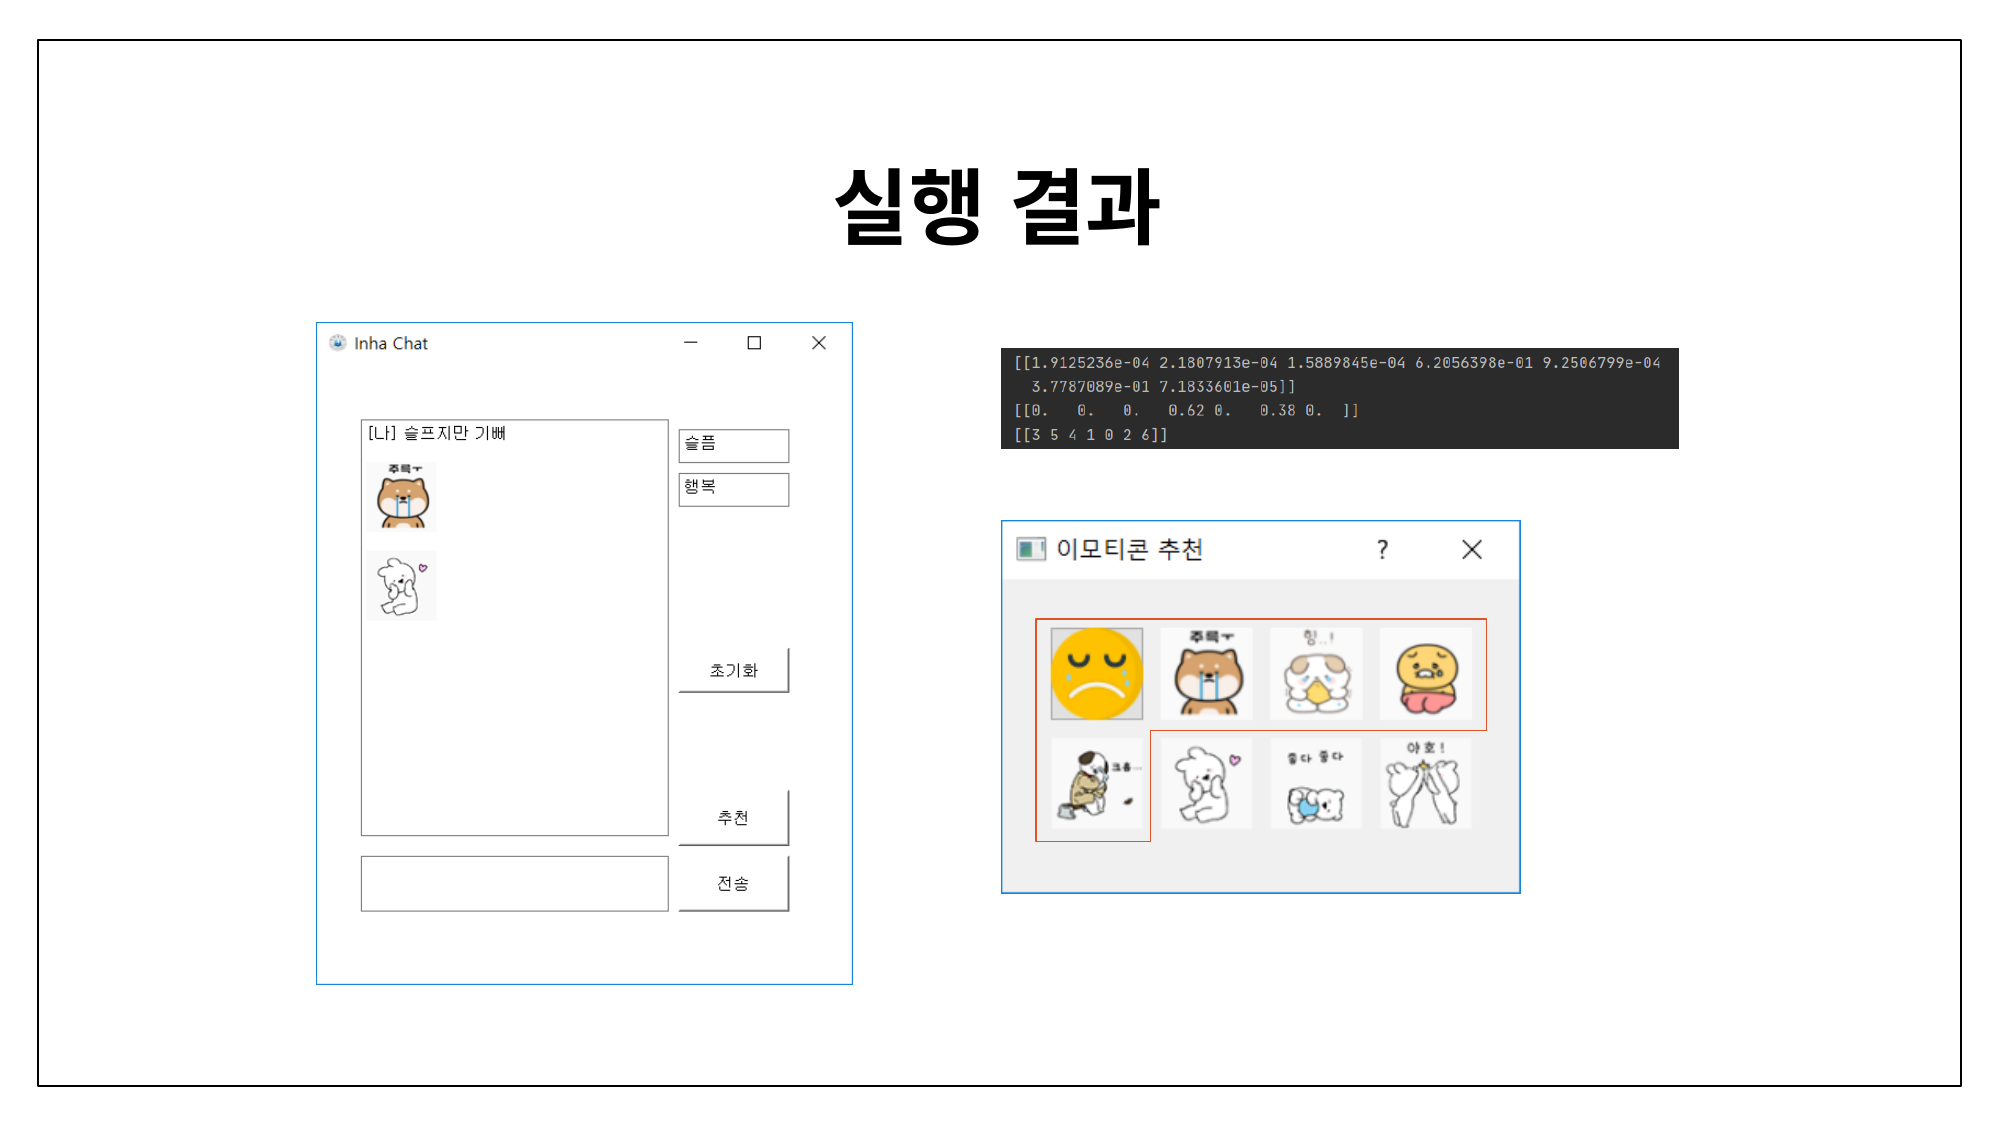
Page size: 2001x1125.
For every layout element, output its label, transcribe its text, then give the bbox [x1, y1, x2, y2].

picture [1001, 348, 1679, 449]
picture [1001, 520, 1521, 895]
title 실행 결과 [187, 99, 1808, 323]
picture [316, 322, 853, 986]
